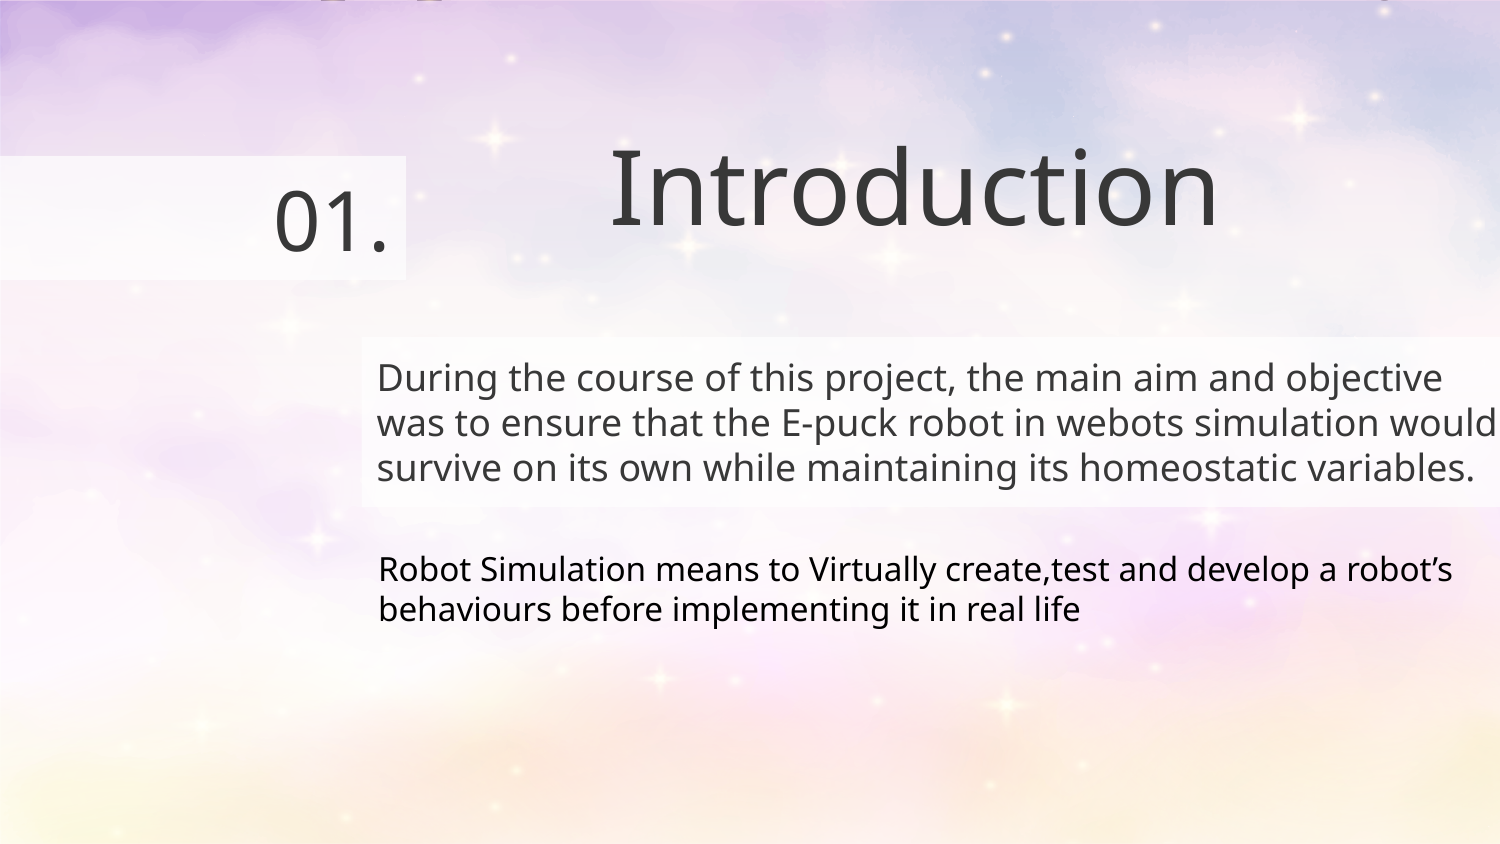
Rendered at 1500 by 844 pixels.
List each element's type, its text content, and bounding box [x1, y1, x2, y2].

title Introduction [594, 123, 1427, 262]
picture [0, 0, 1500, 844]
title 01. [0, 155, 407, 280]
subtitle During the course of this project, the main aim and objective was to ensure that the E-puck robot in webots simulation would survive on its own while maintaining its homeostatic variables. [361, 336, 1500, 507]
text_box Robot Simulation means to Virtually create,test and develop a robot’s behaviours before implementing it in real life [363, 533, 1489, 640]
